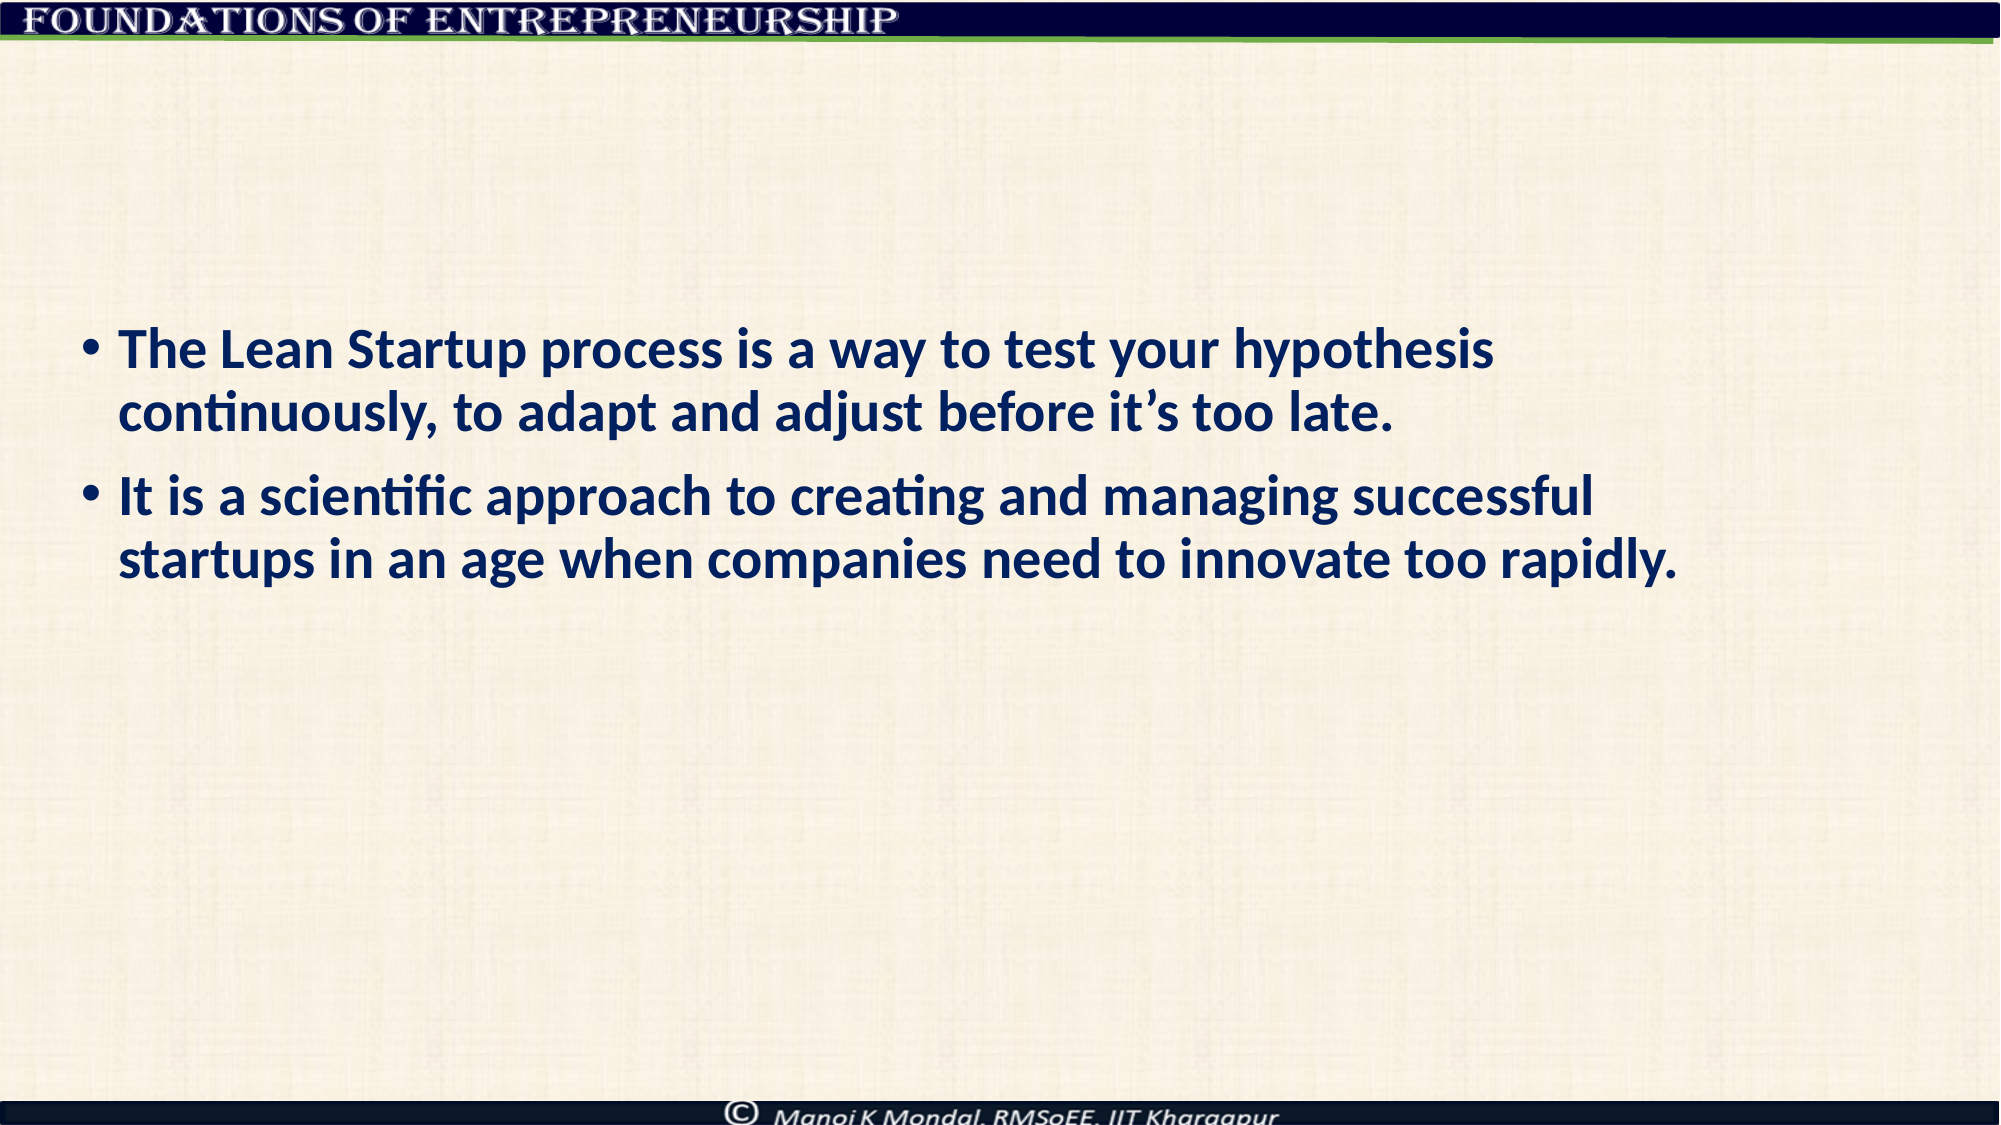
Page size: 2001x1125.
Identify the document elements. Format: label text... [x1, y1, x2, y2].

picture [0, 1101, 1999, 1125]
list The Lean Startup process is a way to test your hypothesis continuously, to adapt and adjust before it’s too late. It is a scientific approach to creating and managing successful startups in an age when companies need to innovate too rapidly. [65, 310, 1791, 815]
picture [0, 0, 2000, 43]
